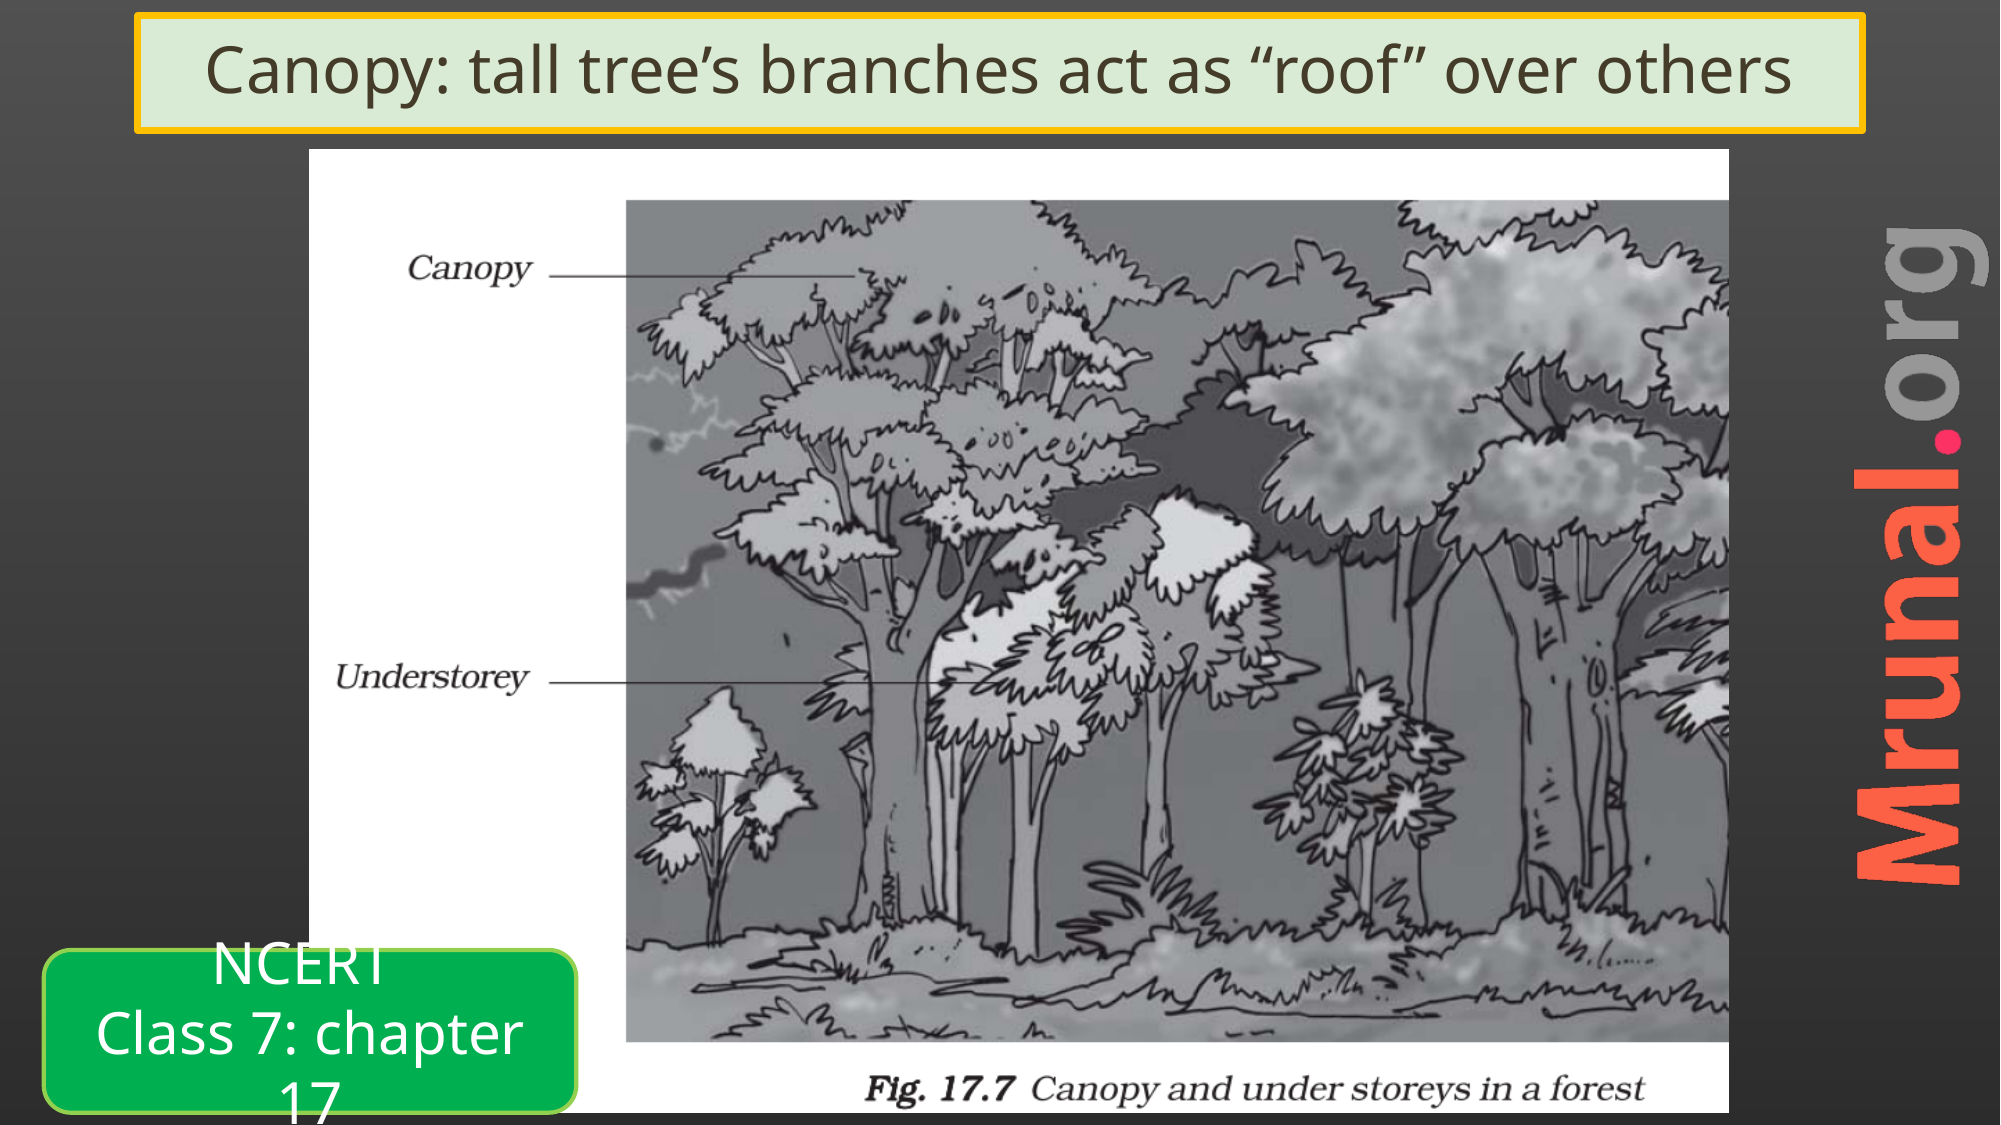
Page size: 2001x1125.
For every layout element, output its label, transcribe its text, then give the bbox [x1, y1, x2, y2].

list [309, 149, 1729, 1113]
text_box NCERT Class 7: chapter 17 [41, 947, 305, 1115]
picture [1832, 223, 2000, 894]
title Canopy: tall tree’s branches act as “roof” over others [134, 12, 1866, 134]
